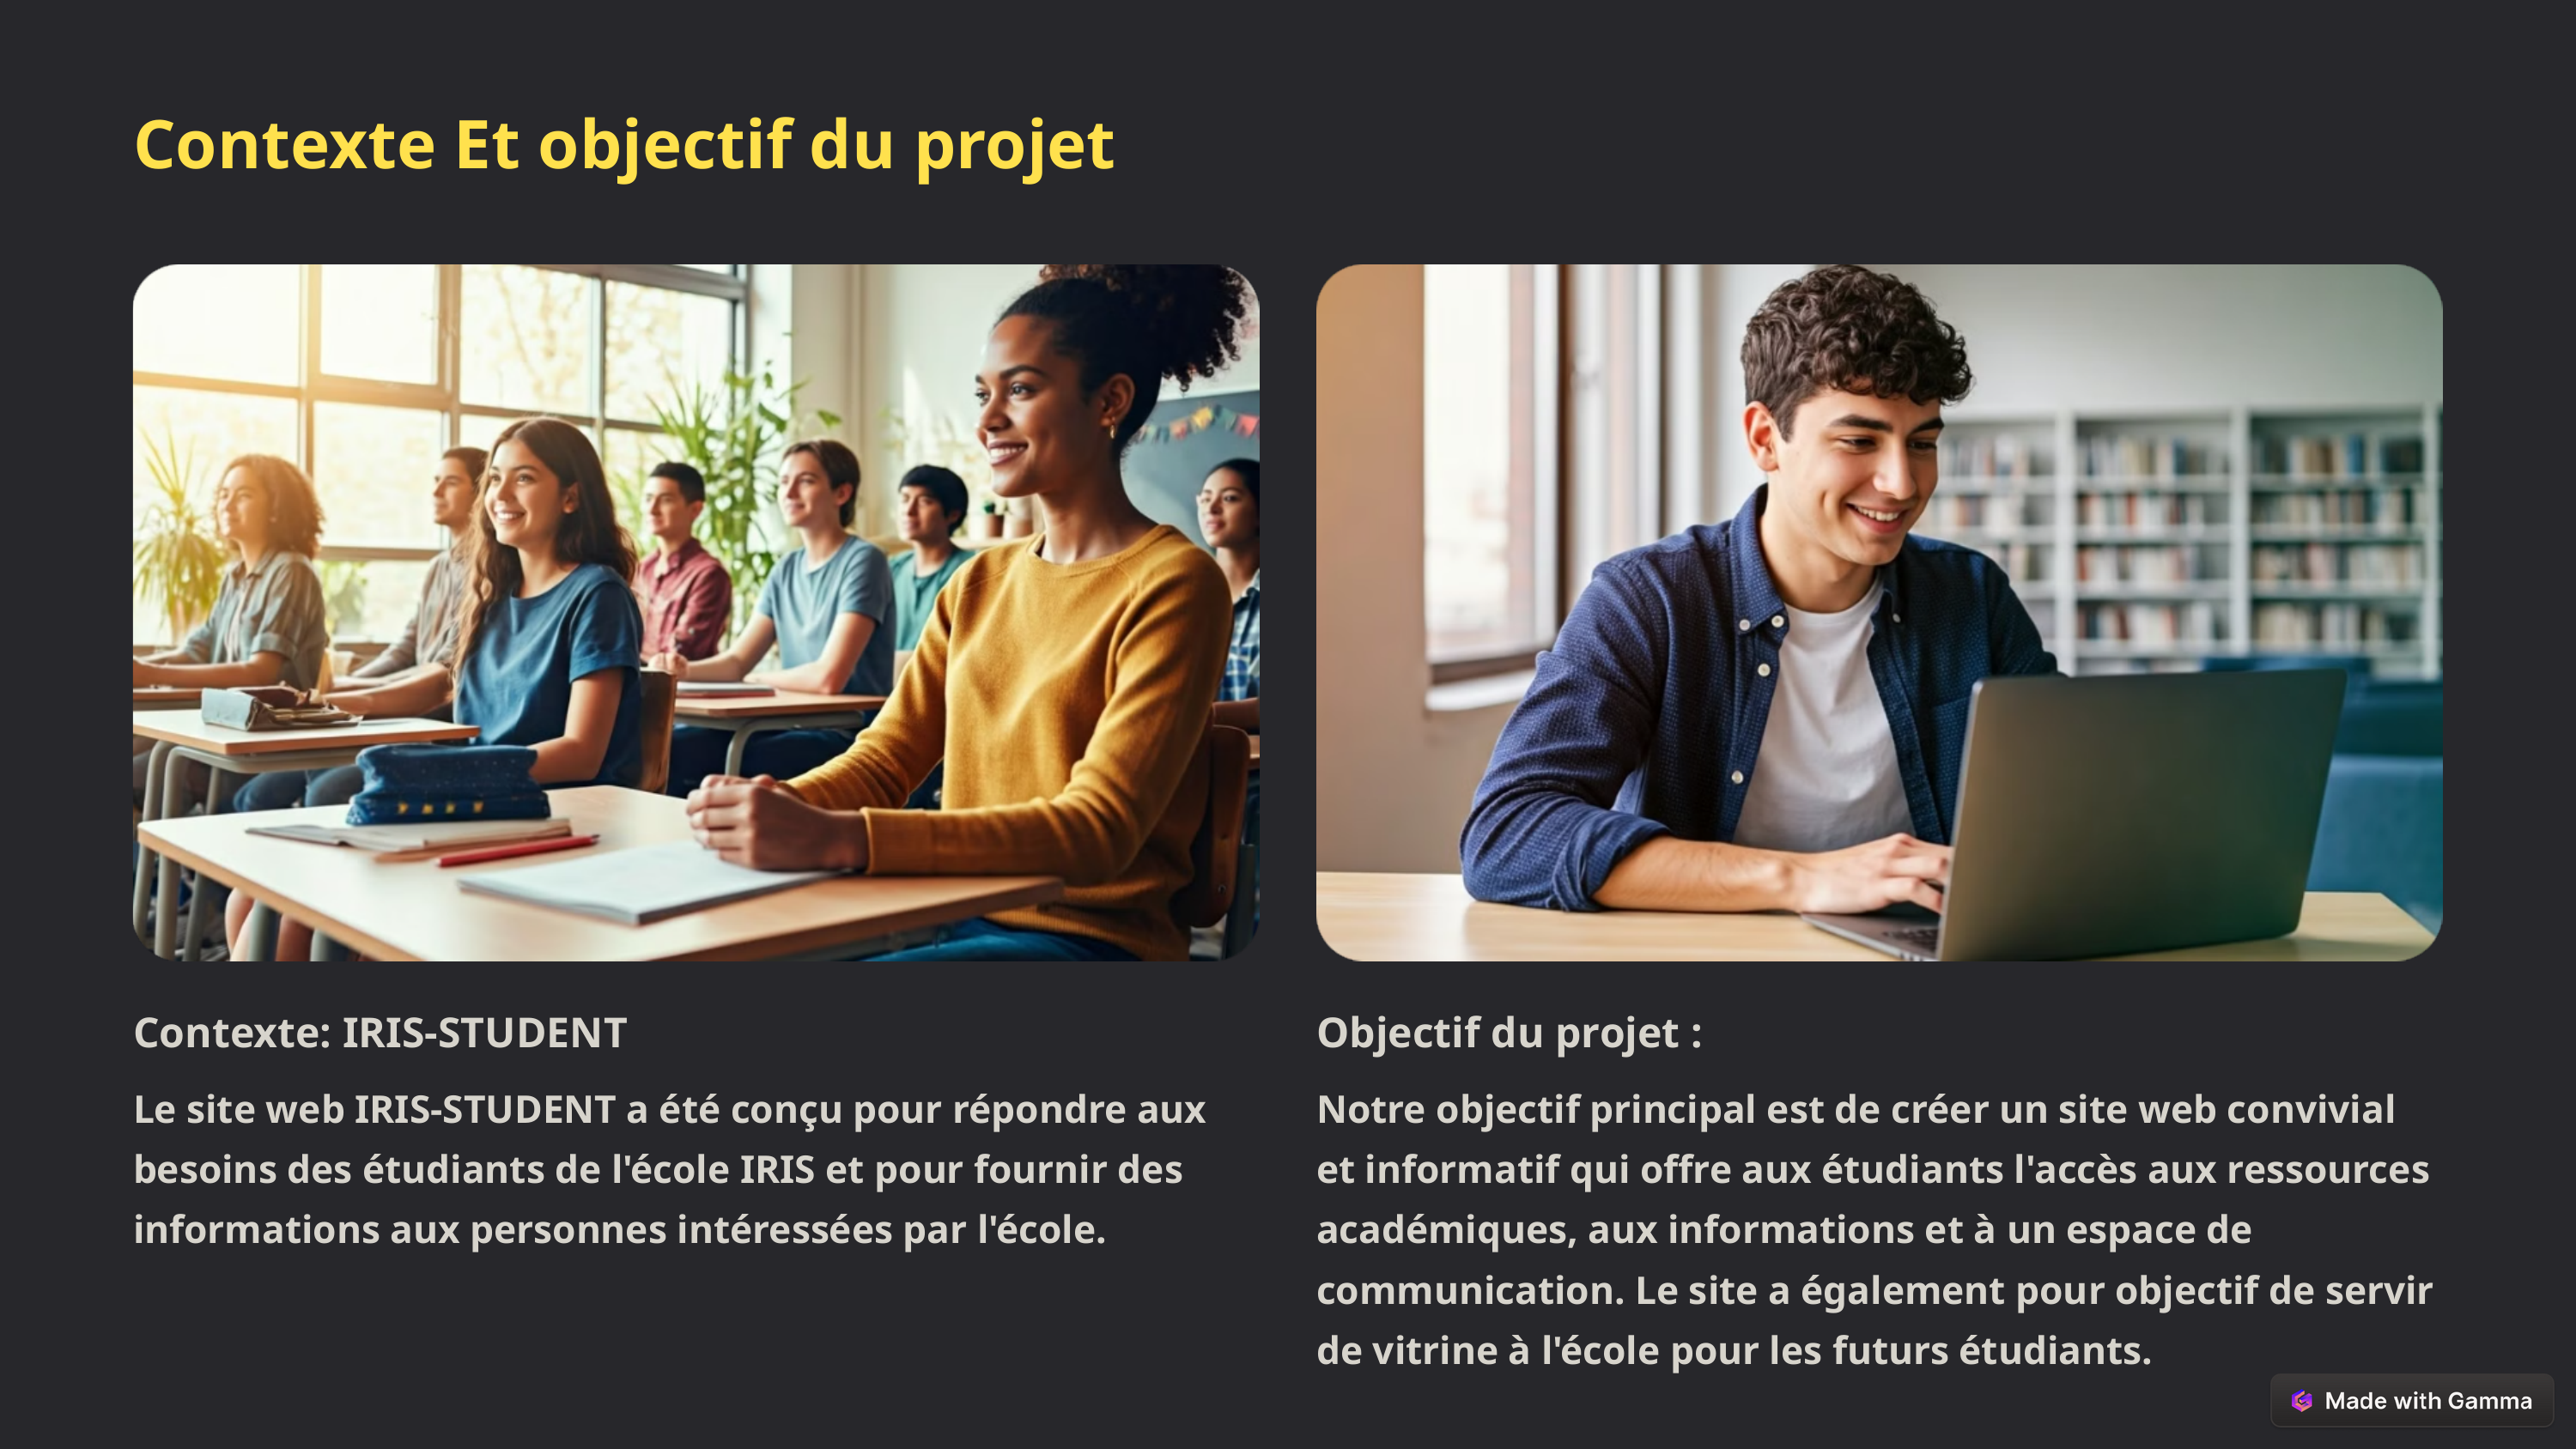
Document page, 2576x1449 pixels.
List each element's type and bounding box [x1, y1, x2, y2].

text_box [0, 0, 2576, 1449]
